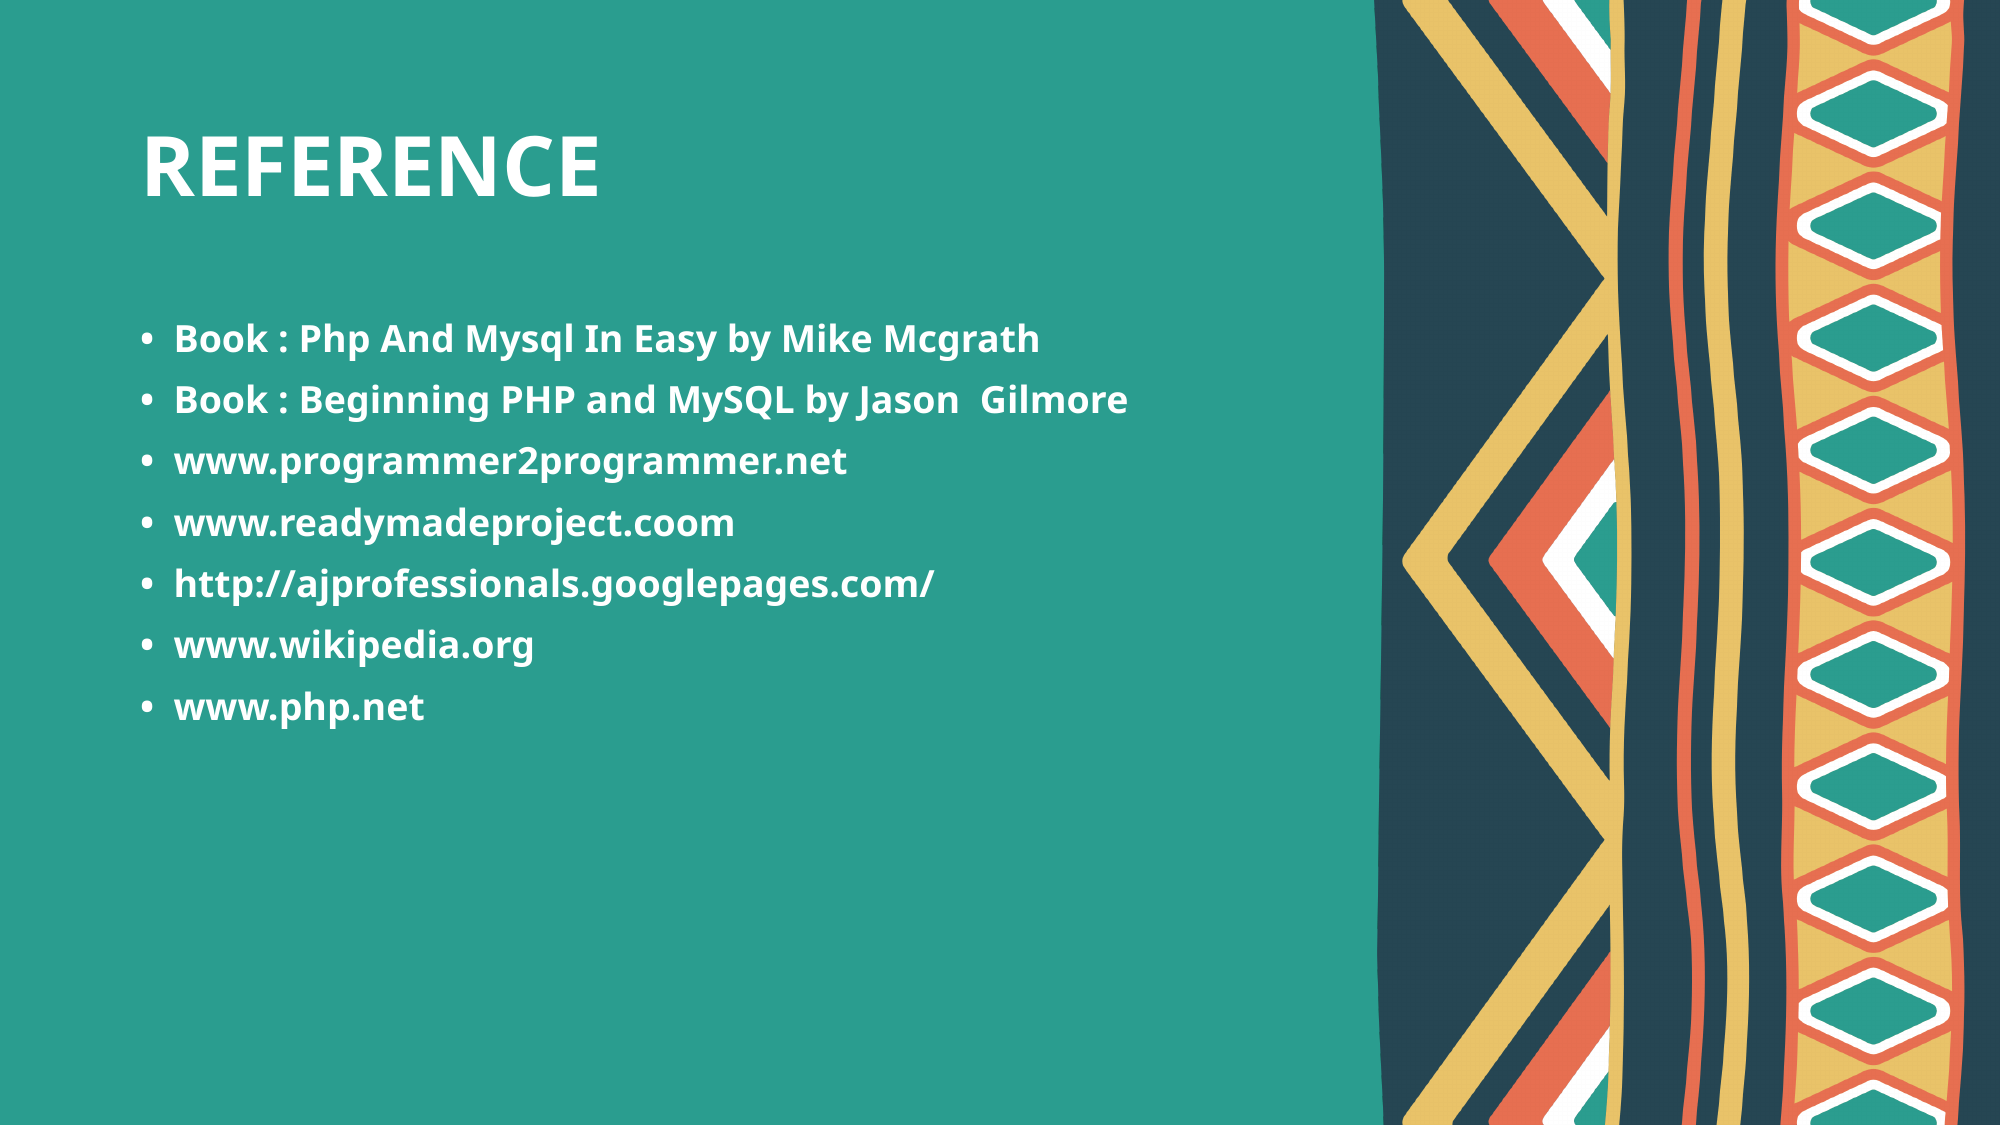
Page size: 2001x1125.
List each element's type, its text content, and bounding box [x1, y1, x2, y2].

picture [1374, 0, 2000, 1125]
list • Book : Php And Mysql In Easy by Mike Mcgrath • Book : Beginning PHP and MySQL by Jason Gilmore • www.programmer2programmer.net • www.readymadeproject.coom • http://ajprofessionals.googlepages.com/ • www.wikipedia.org • www.php.net [125, 313, 1188, 850]
title REFERENCE [125, 117, 1188, 313]
